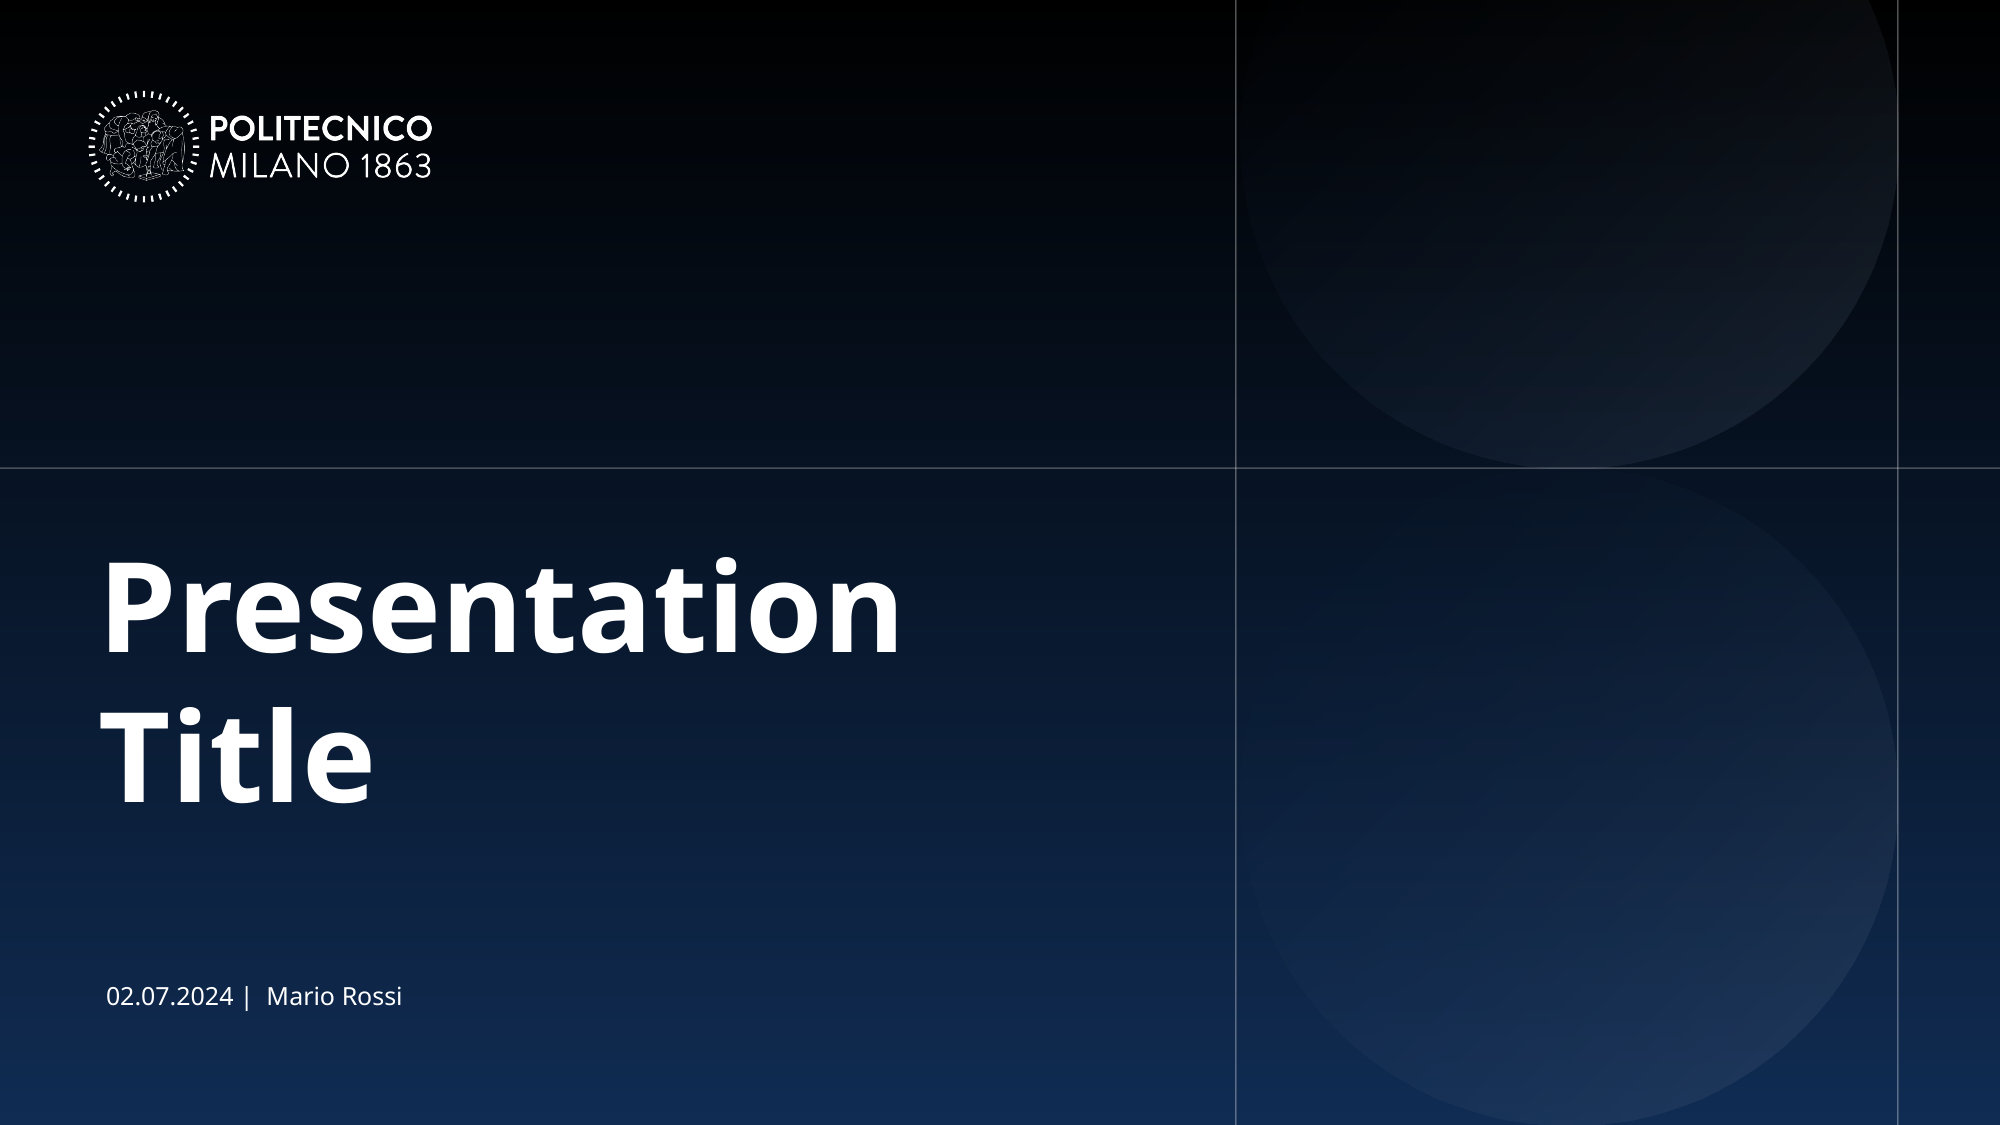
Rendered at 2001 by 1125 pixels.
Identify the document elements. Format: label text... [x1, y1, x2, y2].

title Presentation Title [98, 468, 1902, 850]
picture [55, 55, 469, 237]
list 02.07.2024 | Mario Rossi [98, 972, 768, 1025]
